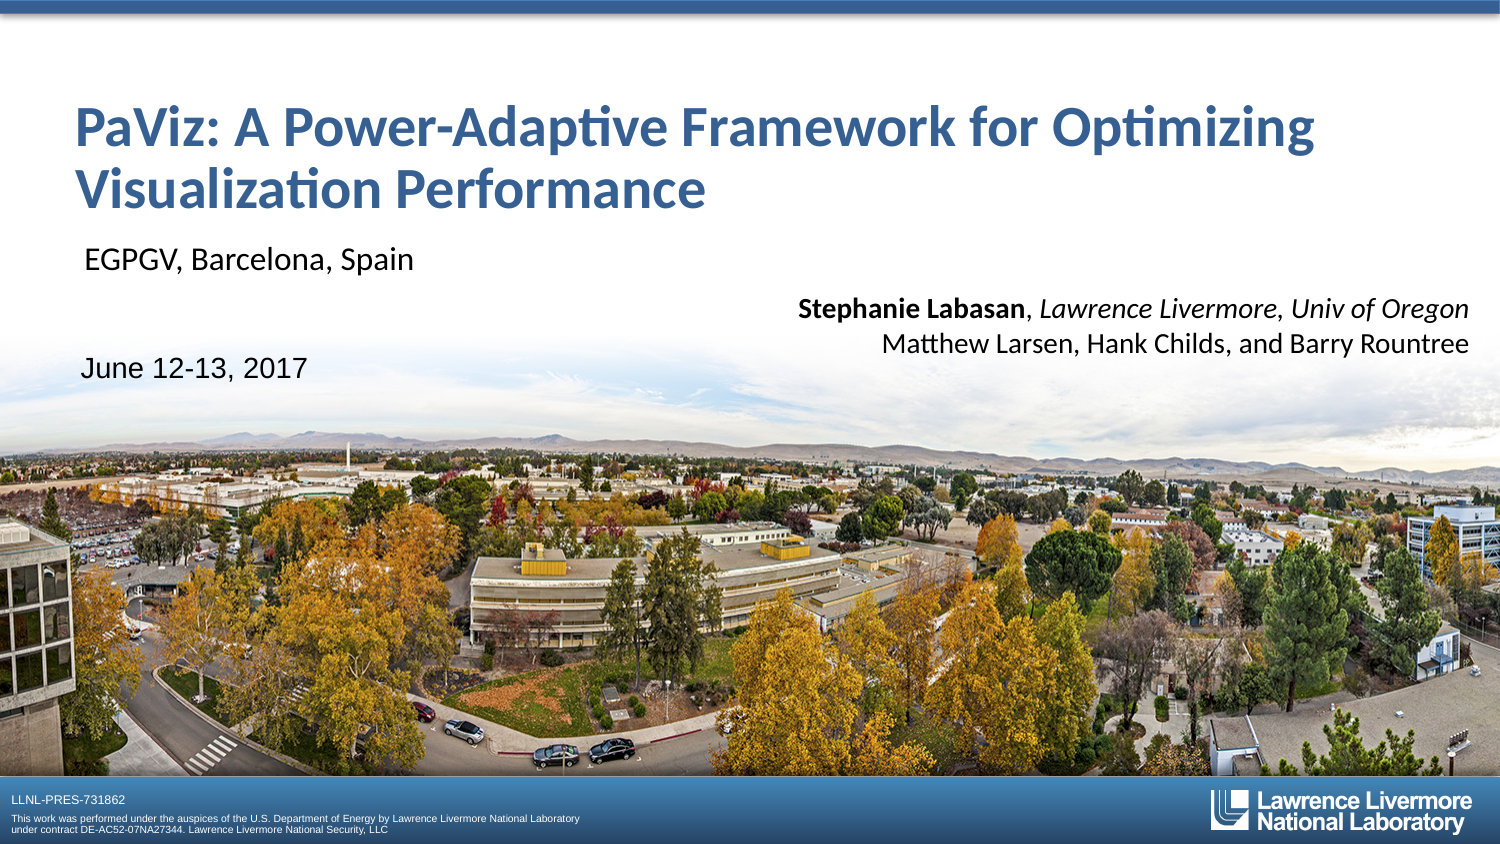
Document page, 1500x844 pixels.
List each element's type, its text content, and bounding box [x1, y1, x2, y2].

title PaViz: A Power-Adaptive Framework for Optimizing Visualization Performance [75, 49, 1425, 228]
text_box June 12-13, 2017 [80, 342, 619, 391]
picture [0, 325, 1500, 776]
picture [1211, 790, 1472, 835]
list EGPGV, Barcelona, Spain [75, 231, 999, 277]
list Stephanie Labasan, Lawrence Livermore, Univ of Oregon Matthew Larsen, Hank Childs, and Barry Rountree [750, 284, 1500, 360]
